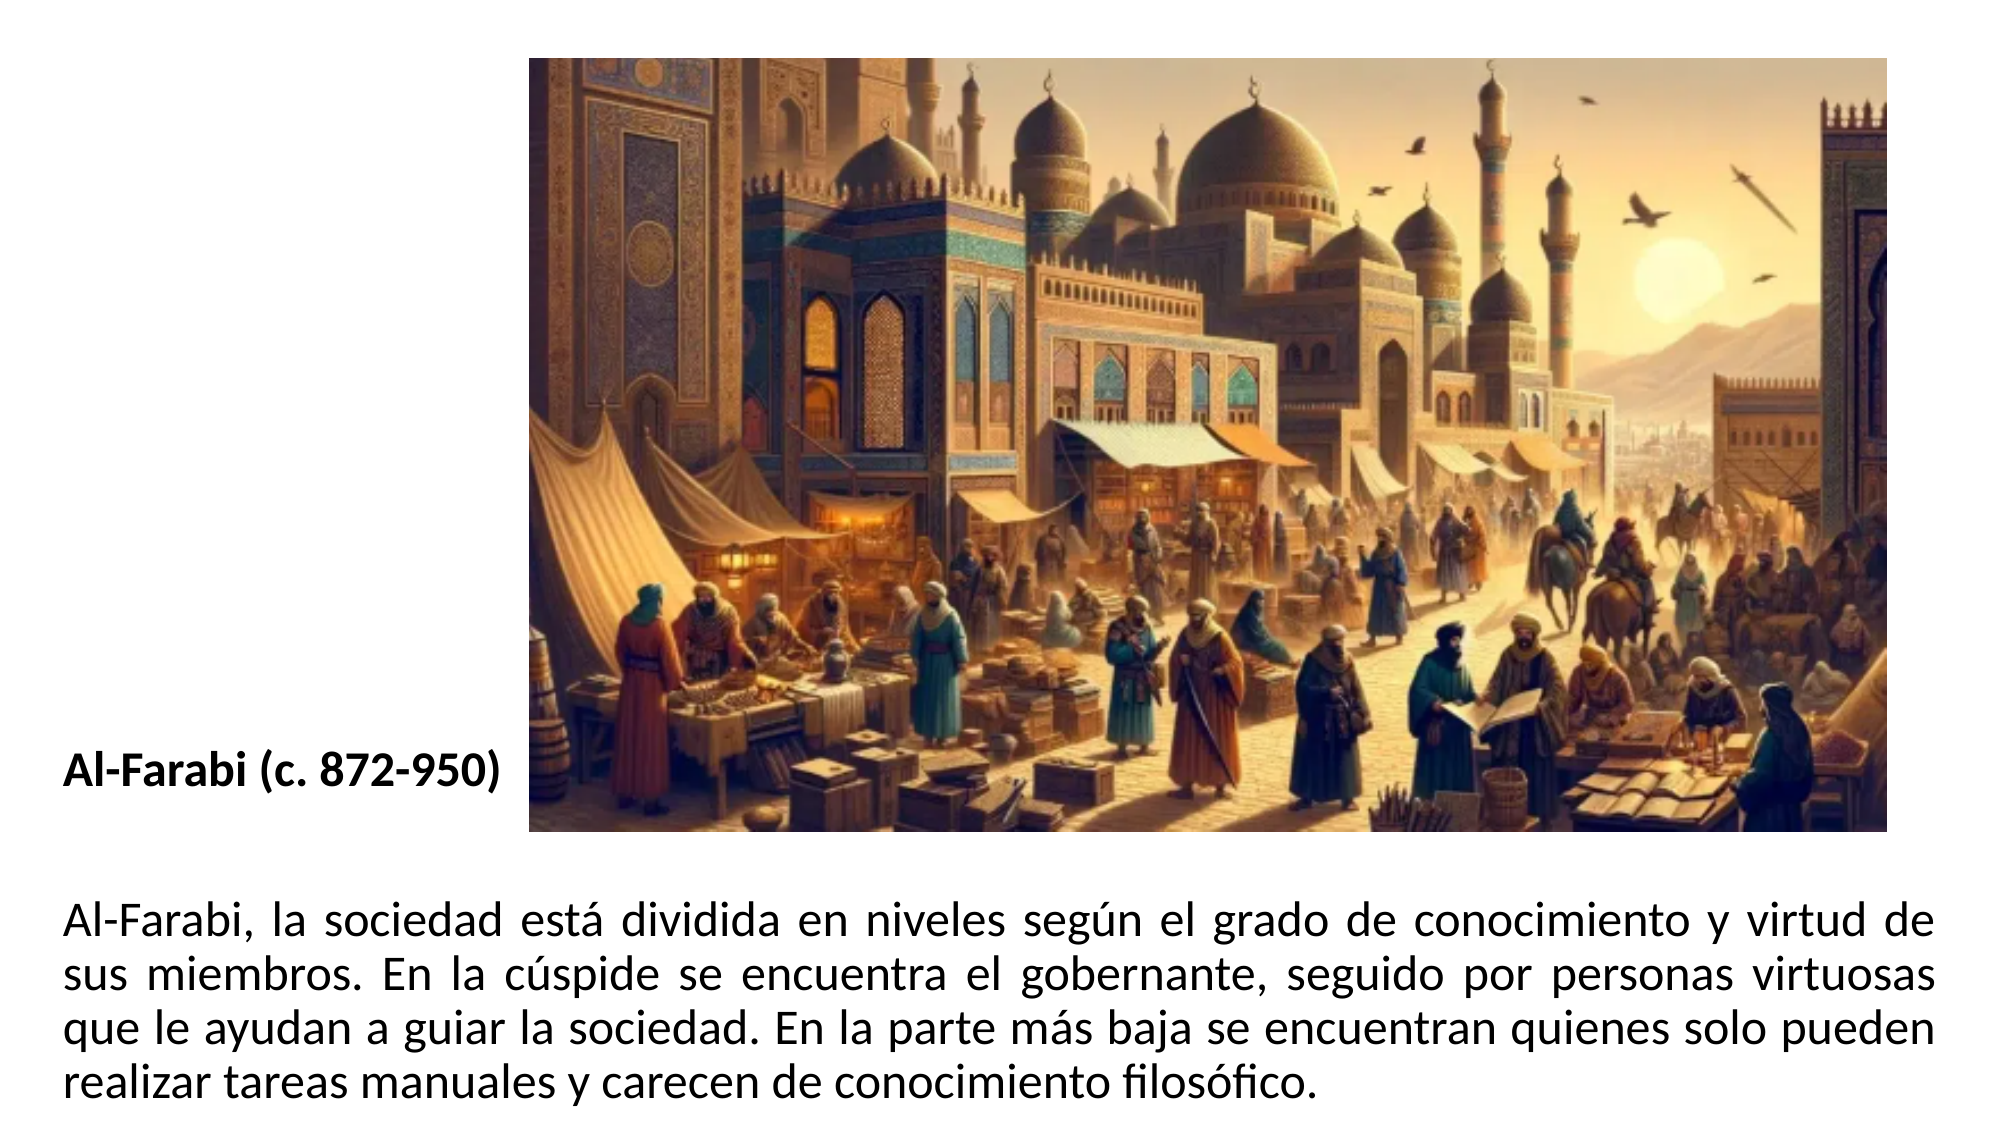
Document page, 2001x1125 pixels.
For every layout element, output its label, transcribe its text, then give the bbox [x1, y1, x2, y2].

picture [529, 58, 1887, 832]
subtitle Al-Farabi (c. 872-950) Al-Farabi, la sociedad está dividida en niveles según el grado de conocimiento y virtud de sus miembros. En la cúspide se encuentra el gobernante, seguido por personas virtuosas que le ayudan a guiar la sociedad. En la parte más baja se encuentran quienes solo pueden realizar tareas manuales y carecen de conocimiento filosófico. [47, 736, 1952, 1125]
